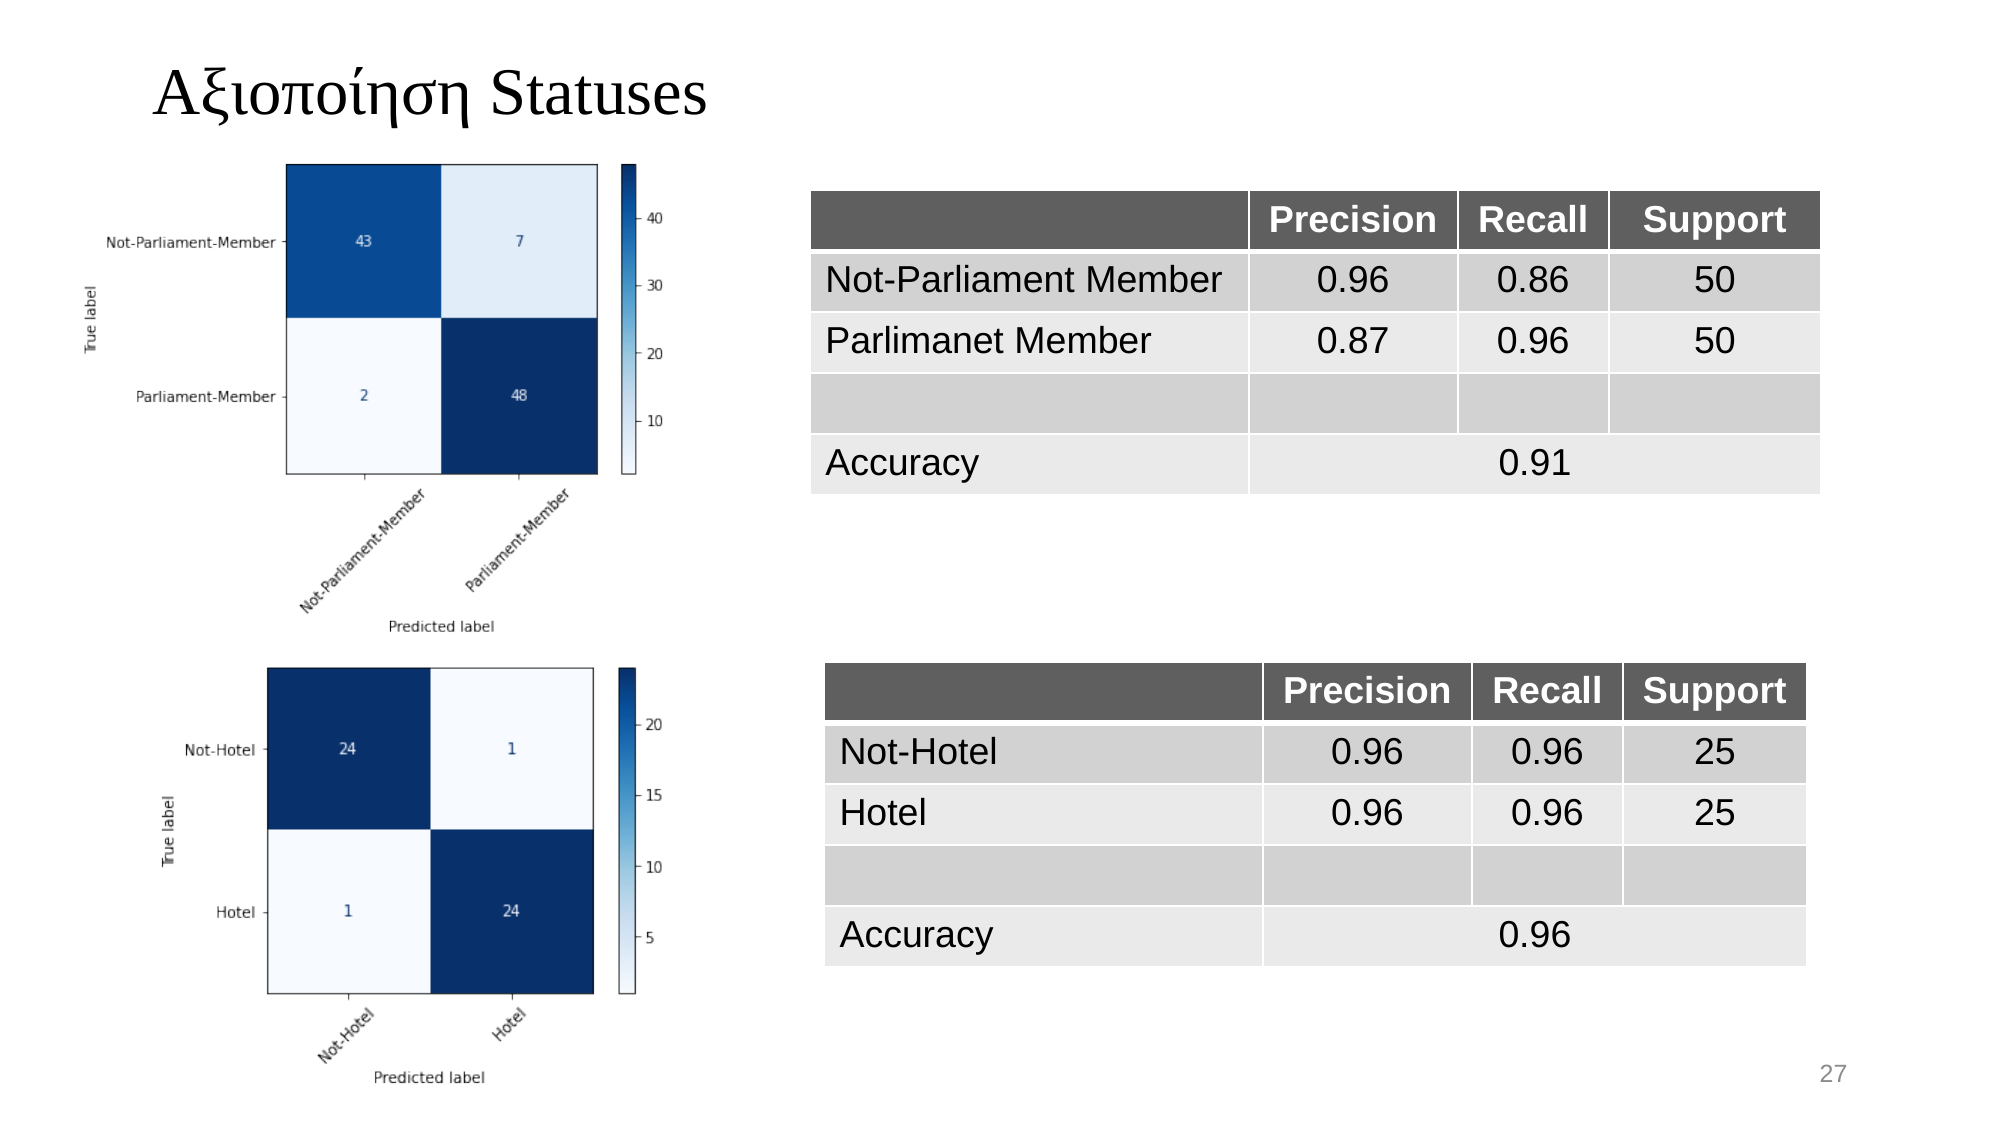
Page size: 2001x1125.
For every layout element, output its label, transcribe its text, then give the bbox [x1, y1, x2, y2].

table_cell [1250, 374, 1457, 433]
table_cell Hotel [825, 785, 1262, 844]
table_cell Not-Parliament Member [811, 254, 1248, 311]
table_header [811, 191, 1248, 249]
table_cell 50 [1610, 254, 1820, 311]
table_cell 0.91 [1250, 435, 1820, 494]
table_cell 0.96 [1473, 726, 1622, 783]
table_cell Not-Hotel [825, 726, 1262, 783]
table_cell 0.96 [1473, 785, 1622, 844]
table_cell 25 [1624, 726, 1806, 783]
table_header Recall [1473, 663, 1622, 720]
picture [153, 657, 674, 1097]
table_cell [1264, 846, 1471, 905]
table_cell 0.87 [1250, 313, 1457, 372]
table_cell 0.96 [1264, 726, 1471, 783]
table_cell Accuracy [825, 907, 1262, 966]
table_cell 0.96 [1459, 313, 1608, 372]
slide_number 27 [1412, 1042, 1863, 1103]
table_cell 0.96 [1264, 785, 1471, 844]
title Αξιοποίηση Statuses [137, 30, 1850, 155]
table_header Precision [1250, 191, 1457, 249]
table_cell 0.96 [1250, 254, 1457, 311]
table_header Support [1624, 663, 1806, 720]
table_cell [825, 846, 1262, 905]
table_cell 50 [1610, 313, 1820, 372]
table_cell Parlimanet Member [811, 313, 1248, 372]
table_header [825, 663, 1262, 720]
table_header Support [1610, 191, 1820, 249]
table_cell [1610, 374, 1820, 433]
table_header Recall [1459, 191, 1608, 249]
table_cell [1624, 846, 1806, 905]
table_cell 0.86 [1459, 254, 1608, 311]
table_cell [811, 374, 1248, 433]
table_cell [1473, 846, 1622, 905]
picture [76, 154, 674, 645]
table_cell [1459, 374, 1608, 433]
table_cell 0.96 [1264, 907, 1806, 966]
table_header Precision [1264, 663, 1471, 720]
table_cell 25 [1624, 785, 1806, 844]
table_cell Accuracy [811, 435, 1248, 494]
